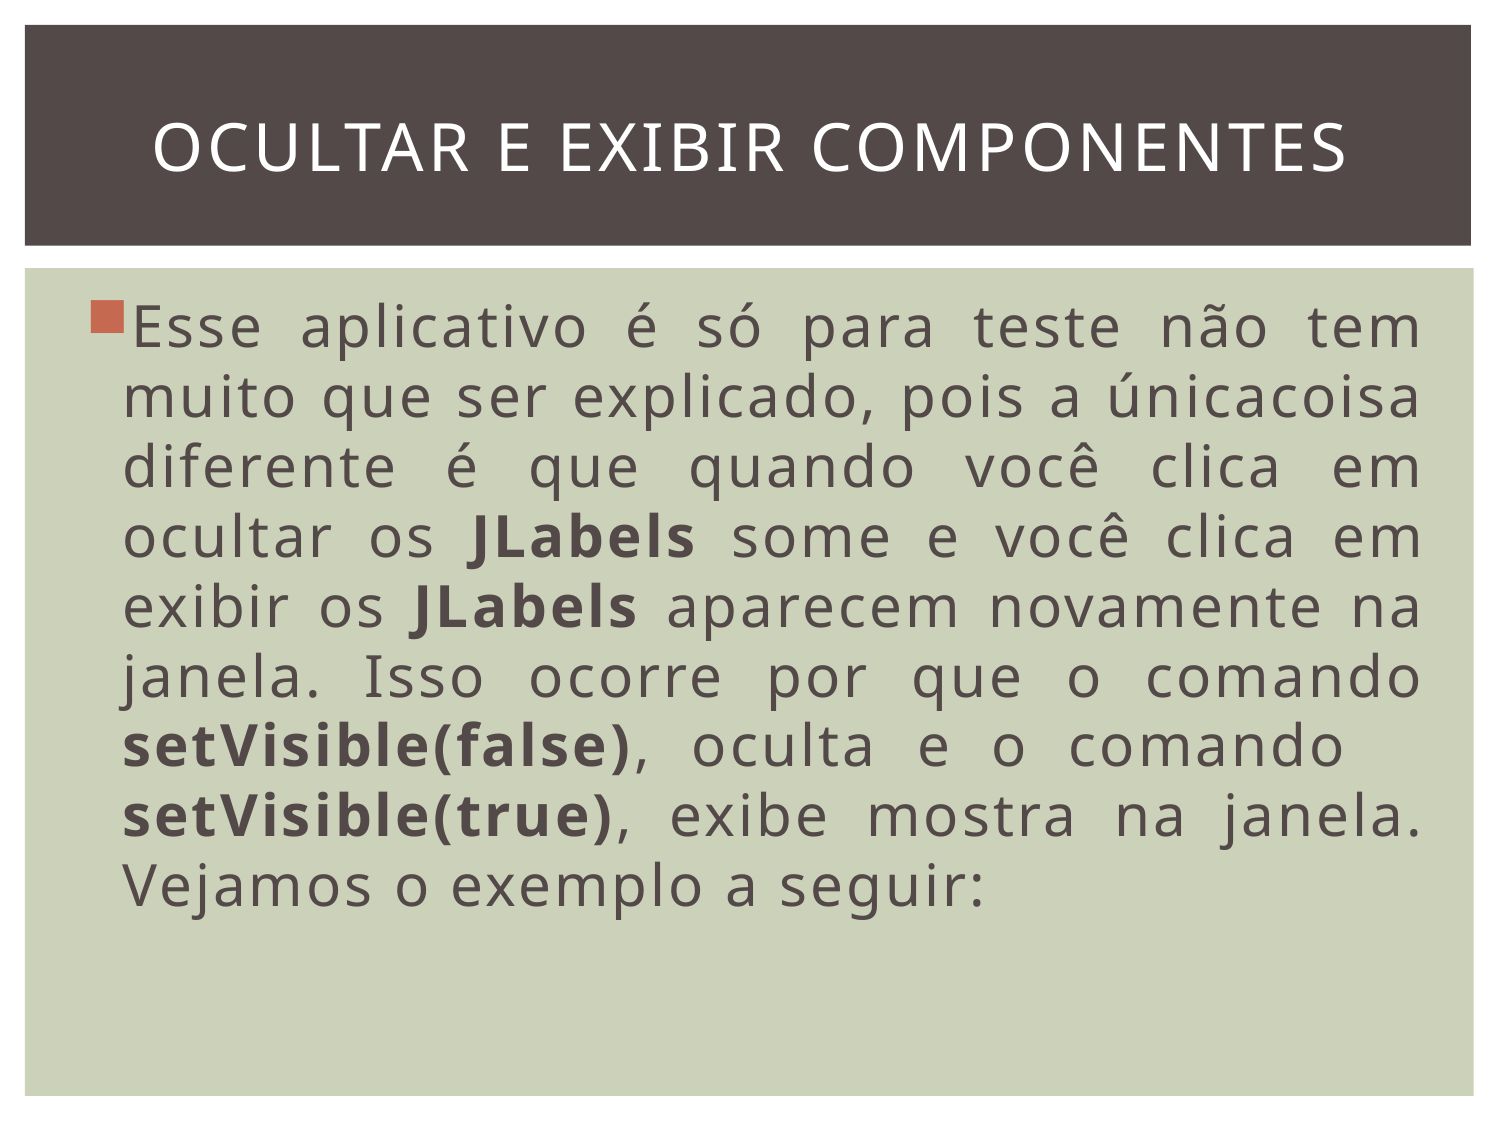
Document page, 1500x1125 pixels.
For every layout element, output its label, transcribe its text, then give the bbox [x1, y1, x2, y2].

list Esse aplicativo é só para teste não tem muito que ser explicado, pois a únicacoisa diferente é que quando você clica em ocultar os JLabels some e você clica em exibir os JLabels aparecem novamente na janela. Isso ocorre por que o comando setVisible(false), oculta e o comando setVisible(true), exibe mostra na janela. Vejamos o exemplo a seguir: [62, 281, 1442, 1005]
title Ocultar e exibir componentes [62, 58, 1438, 232]
